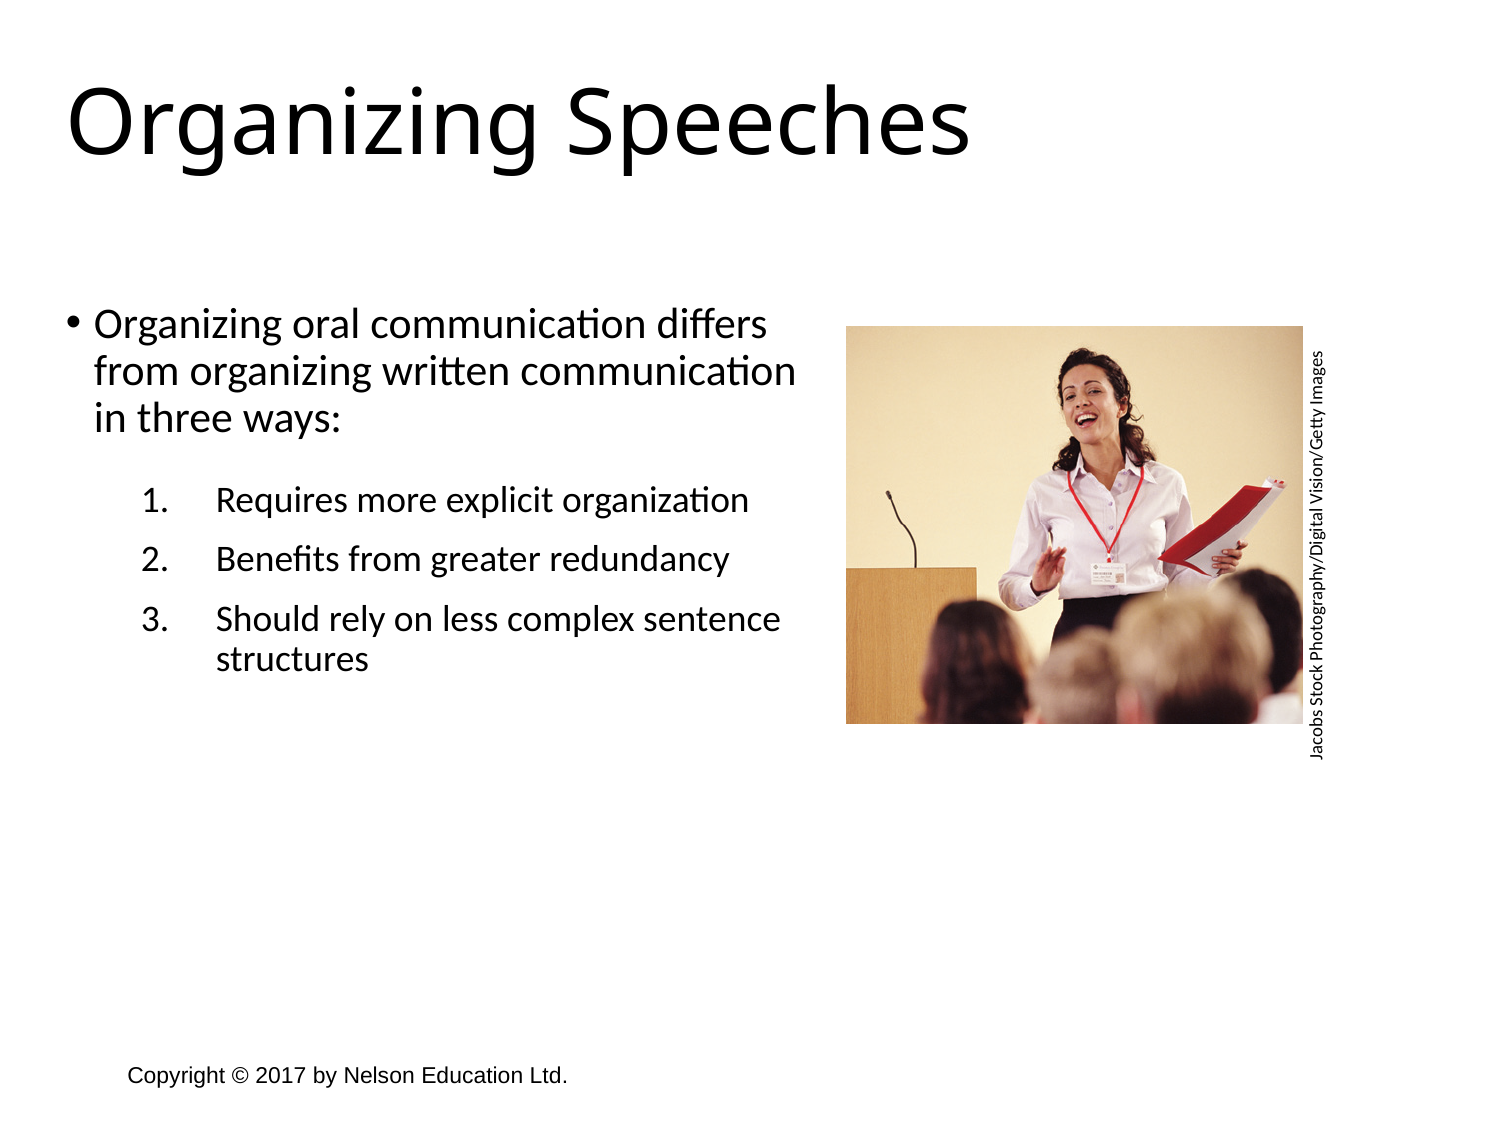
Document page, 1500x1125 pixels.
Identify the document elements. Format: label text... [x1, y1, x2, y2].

text_box Jacobs Stock Photography/Digital Vision/Getty Images [1296, 275, 1334, 776]
picture [846, 326, 1303, 724]
text_box Organizing Speeches [50, 67, 1424, 197]
list Organizing oral communication differs from organizing written communication in three ways: Requires more explicit organization Benefits from greater redundancy Should rely on less complex sentence structures [50, 293, 821, 965]
